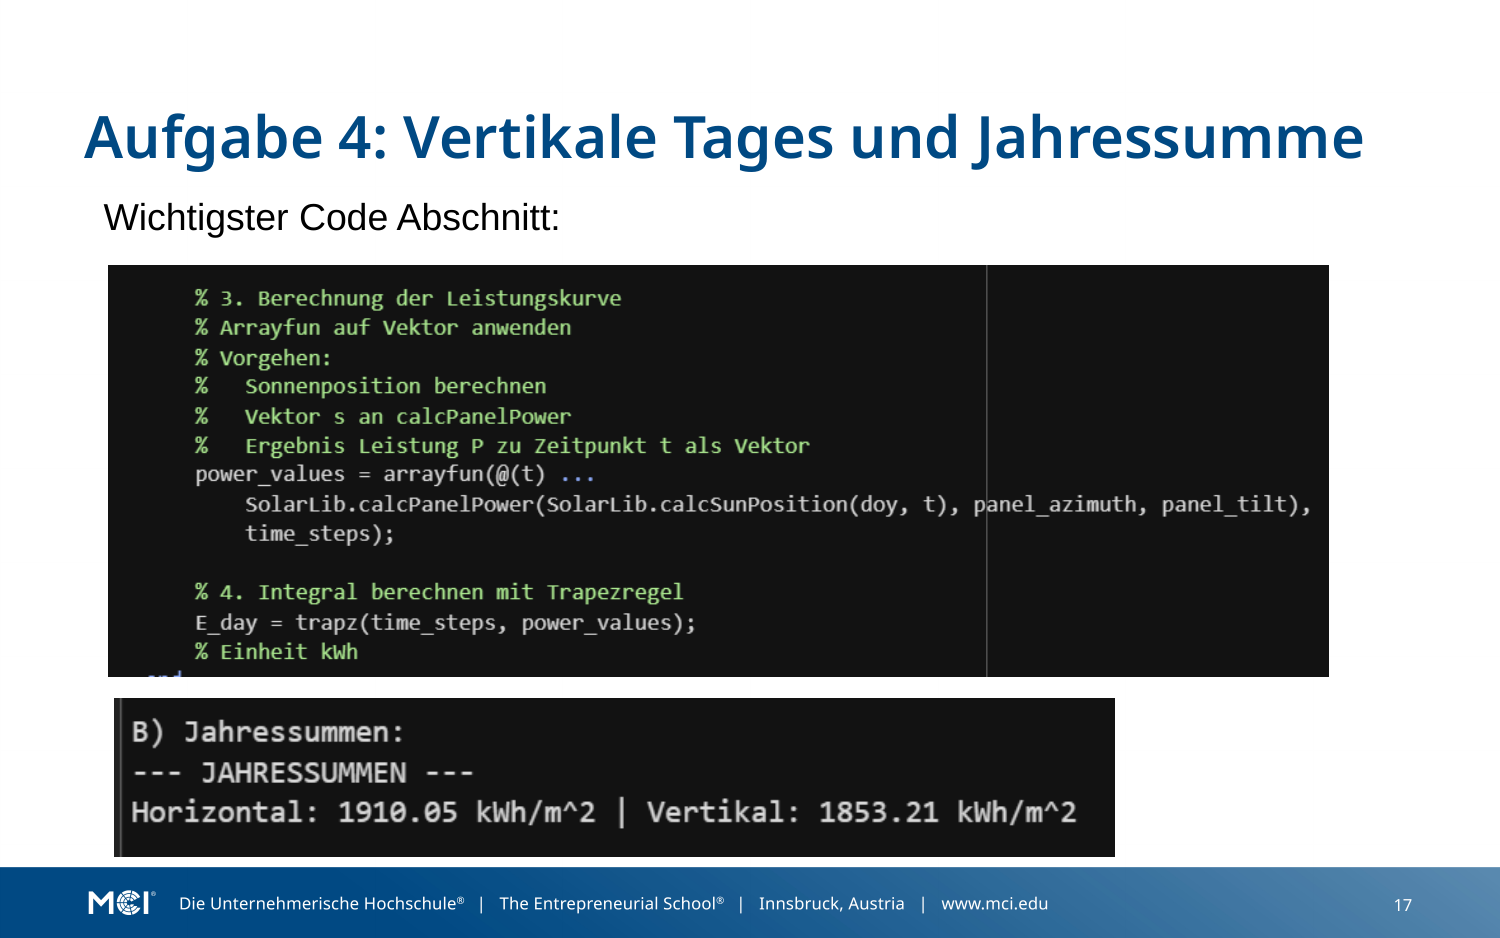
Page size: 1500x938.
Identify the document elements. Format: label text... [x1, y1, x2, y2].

text_box Aufgabe 4: Vertikale Tages und Jahressumme [84, 108, 1412, 159]
picture [114, 698, 1115, 857]
picture [108, 265, 1329, 677]
text_box Wichtigster Code Abschnitt: [88, 186, 1468, 336]
